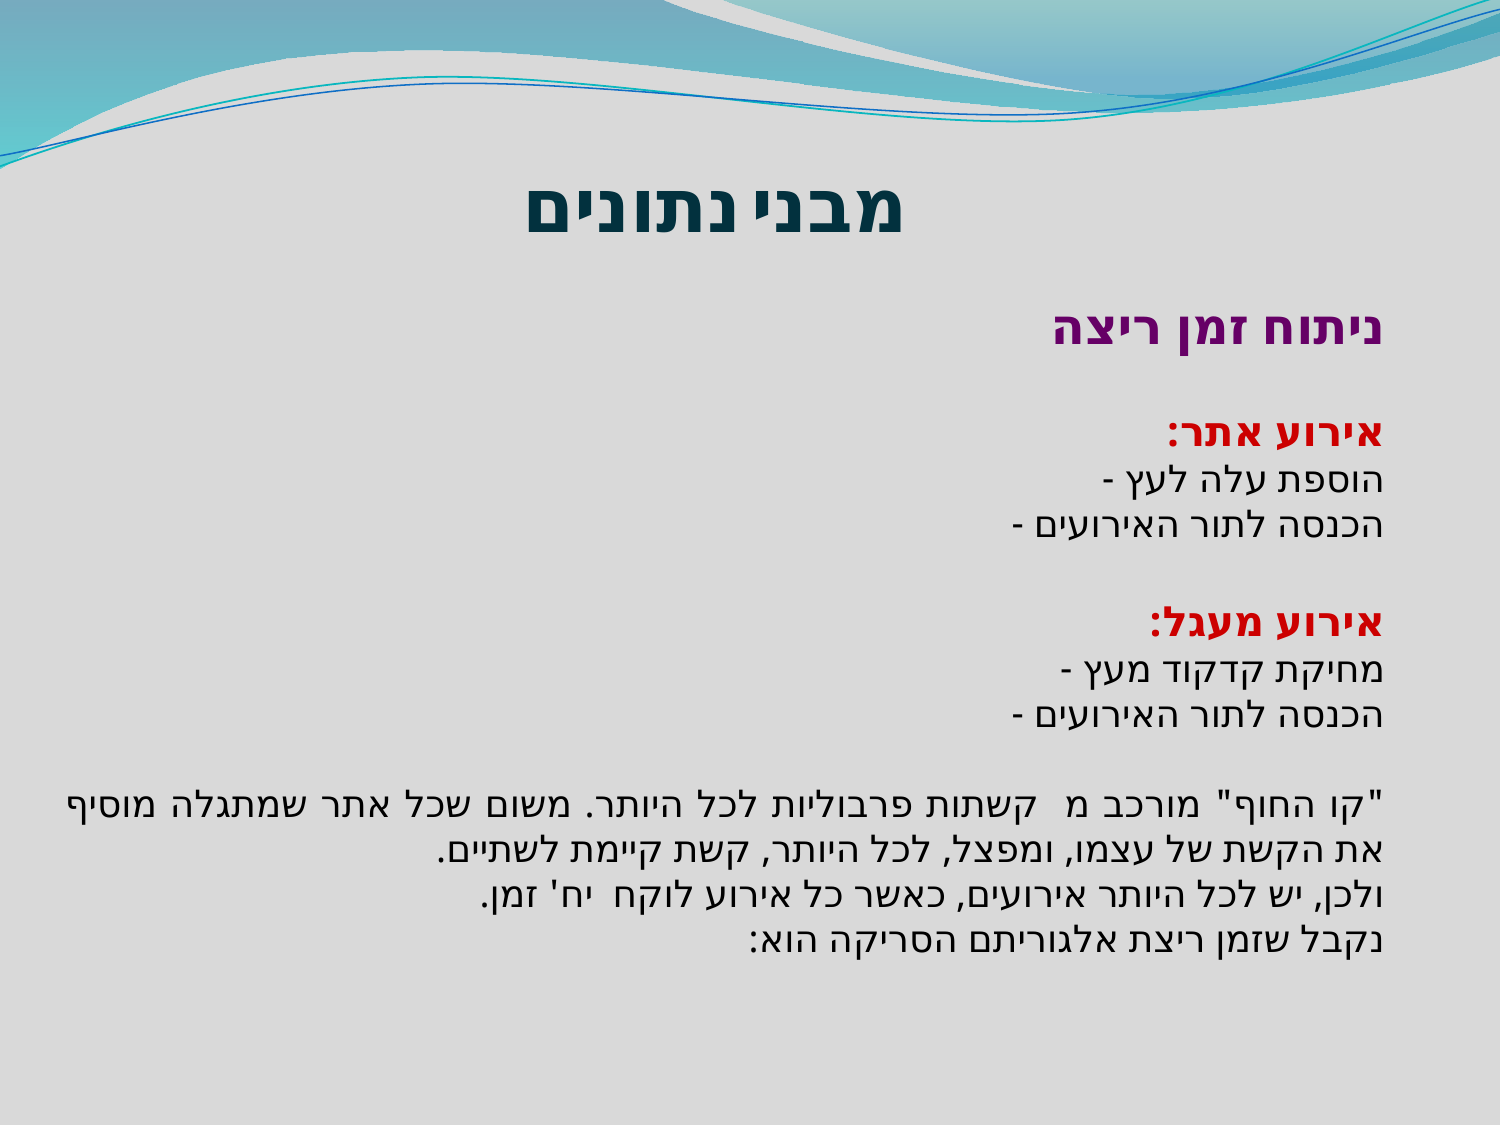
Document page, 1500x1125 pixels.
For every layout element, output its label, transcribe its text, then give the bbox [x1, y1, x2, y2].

text_box מבני נתונים [507, 149, 923, 255]
